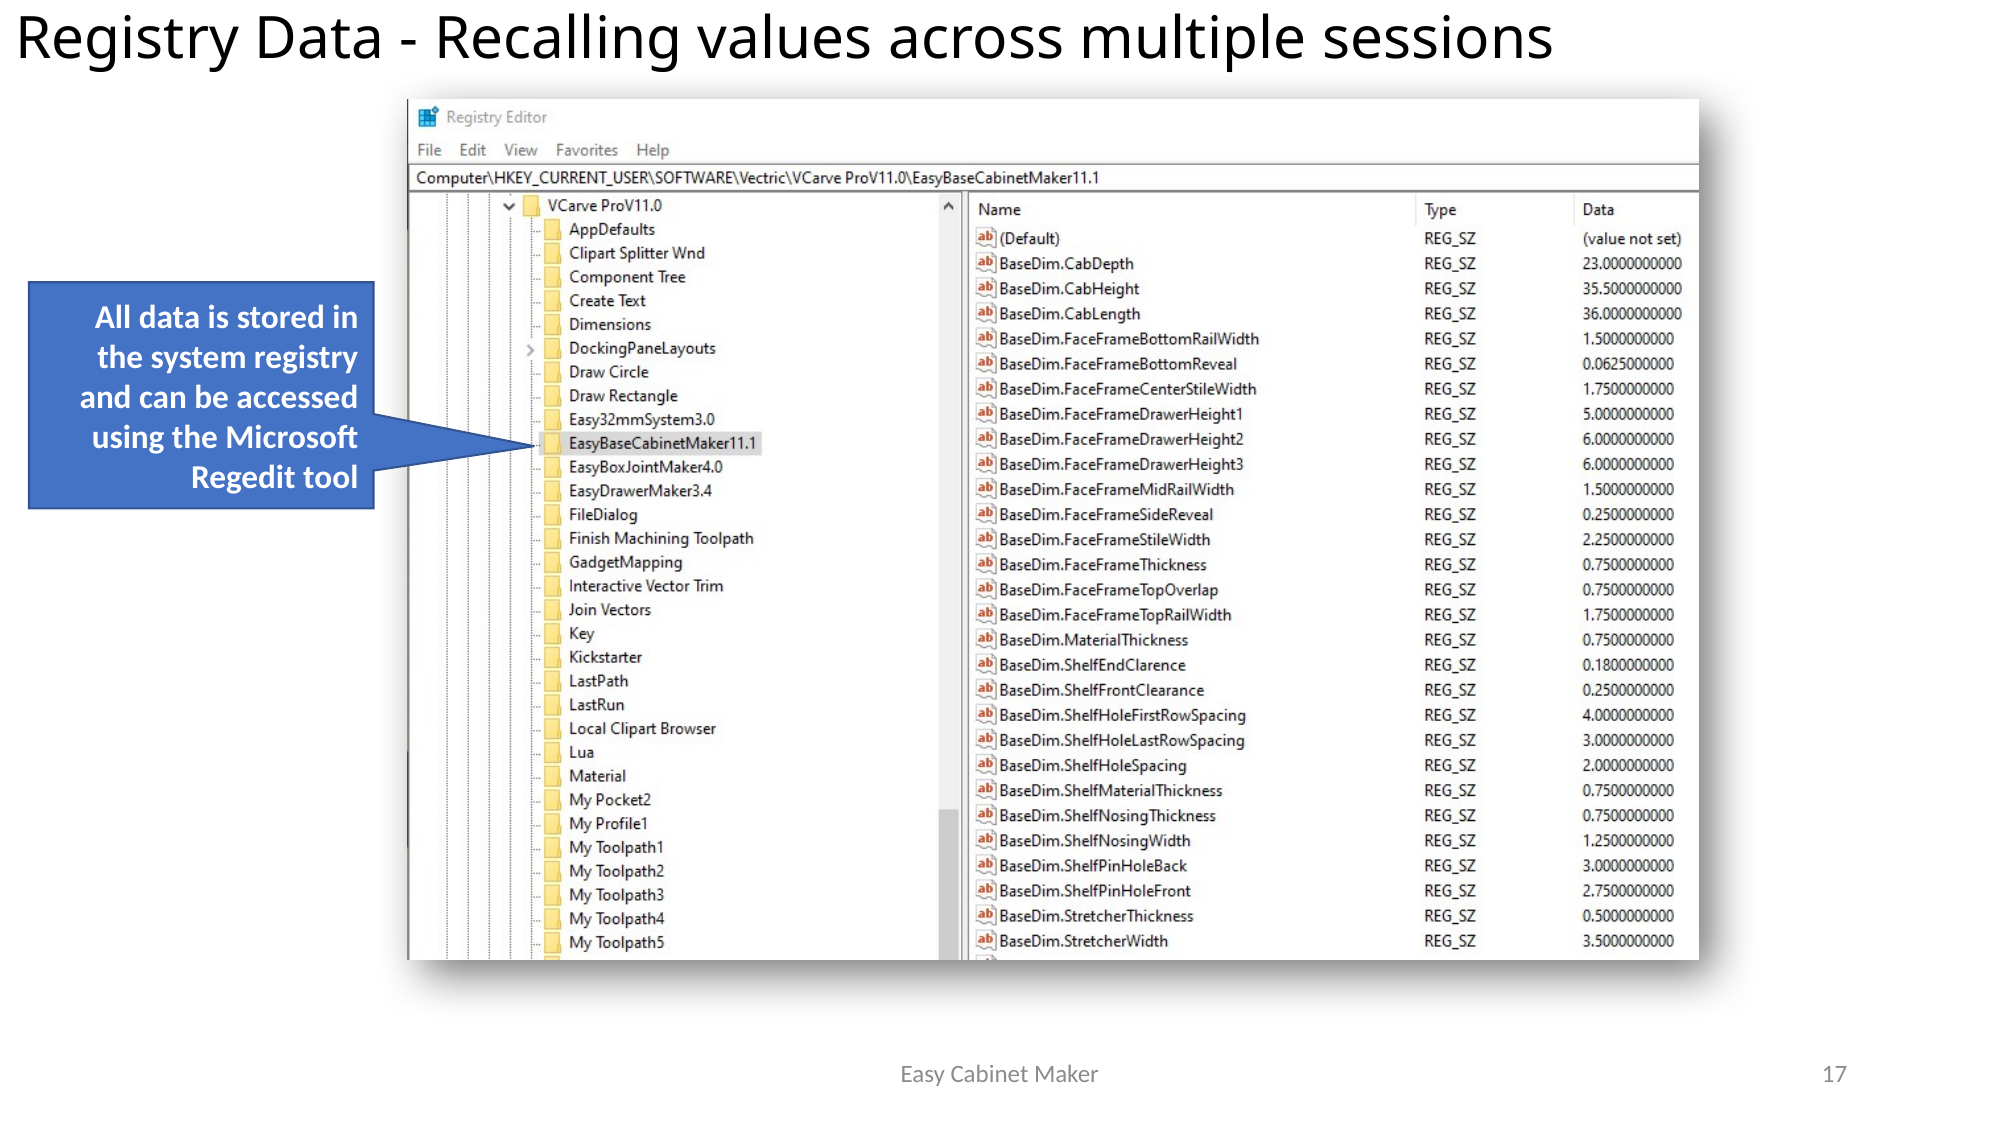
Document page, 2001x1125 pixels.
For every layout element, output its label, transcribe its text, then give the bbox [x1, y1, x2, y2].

picture [407, 99, 1699, 960]
slide_number 17 [1412, 1042, 1863, 1103]
text_box All data is stored in the system registry and can be accessed using the Microsoft Regedit tool [27, 281, 407, 510]
title Registry Data - Recalling values across multiple sessions [0, 0, 1925, 81]
footer Easy Cabinet Maker [662, 1042, 1338, 1103]
